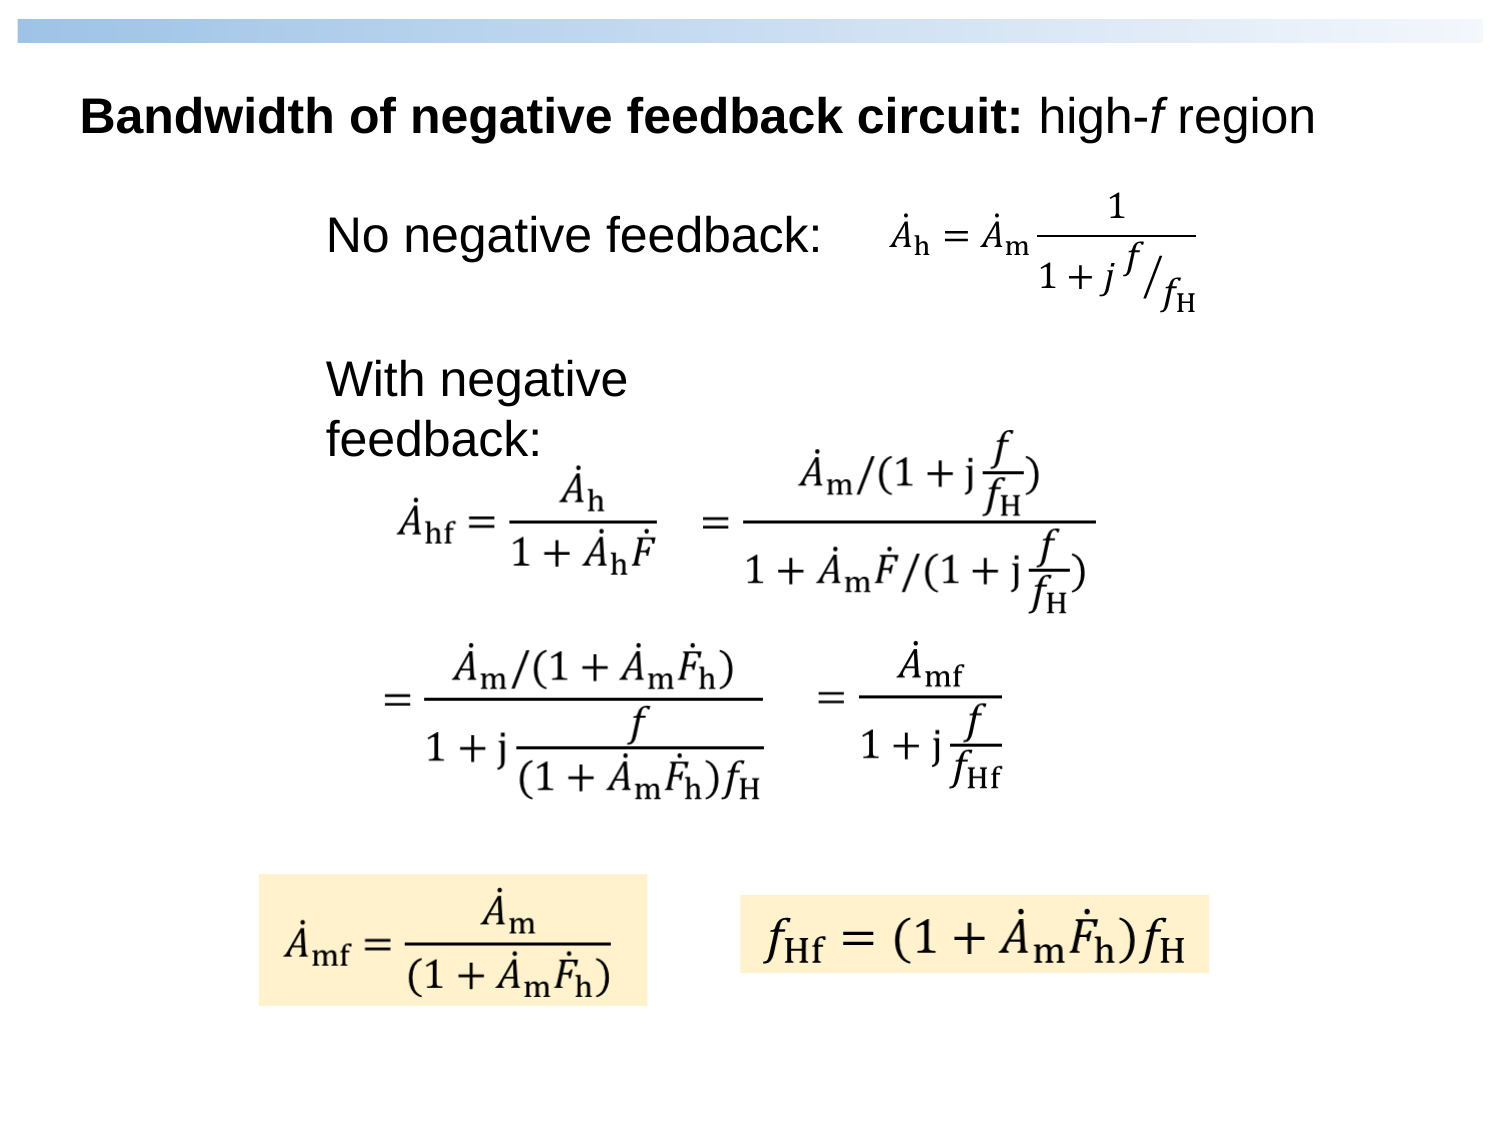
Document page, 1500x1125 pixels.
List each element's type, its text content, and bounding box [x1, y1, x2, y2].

text_box [868, 180, 1218, 323]
text_box No negative feedback: [311, 195, 839, 271]
text_box [17, 18, 1483, 44]
text_box [363, 630, 792, 809]
text_box [363, 452, 689, 583]
text_box Bandwidth of negative feedback circuit: high-f region [64, 76, 1466, 152]
text_box [700, 628, 1128, 799]
text_box [258, 874, 648, 1006]
text_box [689, 418, 1118, 625]
text_box With negative feedback: [311, 339, 867, 475]
text_box [740, 895, 1210, 974]
